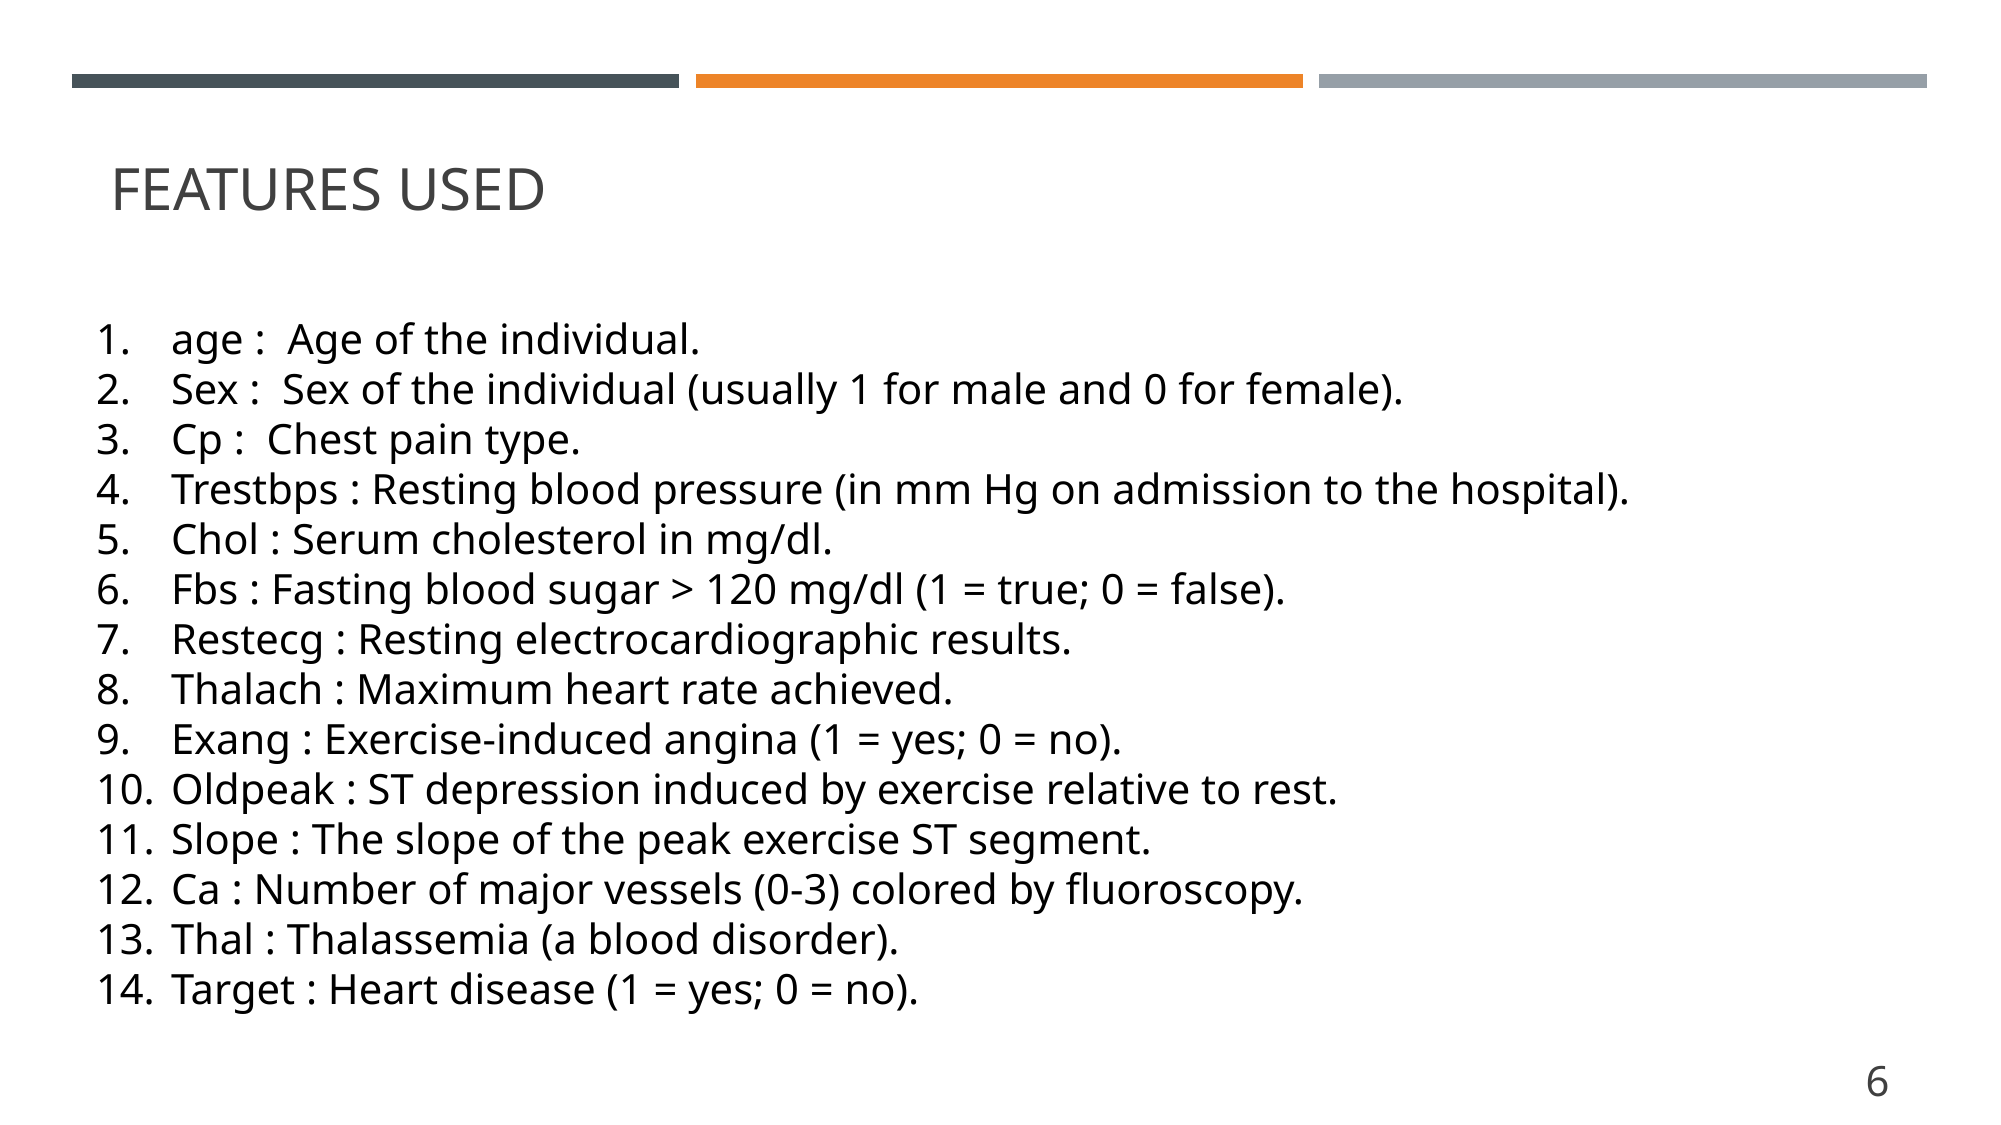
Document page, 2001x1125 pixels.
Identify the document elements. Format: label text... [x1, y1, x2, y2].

slide_number 6 [1703, 1044, 1905, 1114]
title Features used [95, 67, 1905, 230]
text_box age : Age of the individual. Sex : Sex of the individual (usually 1 for male and 0 for female). Cp : Chest pain type. Trestbps : Resting blood pressure (in mm Hg on admission to the hospital). Chol : Serum cholesterol in mg/dl. Fbs : Fasting blood sugar > 120 mg/dl (1 = true; 0 = false). Restecg : Resting electrocardiographic results. Thalach : Maximum heart rate achieved. Exang : Exercise-induced angina (1 = yes; 0 = no). Oldpeak : ST depression induced by exercise relative to rest. Slope : The slope of the peak exercise ST segment. Ca : Number of major vessels (0-3) colored by fluoroscopy. Thal : Thalassemia (a blood disorder). Target : Heart disease (1 = yes; 0 = no). [81, 304, 1934, 1066]
